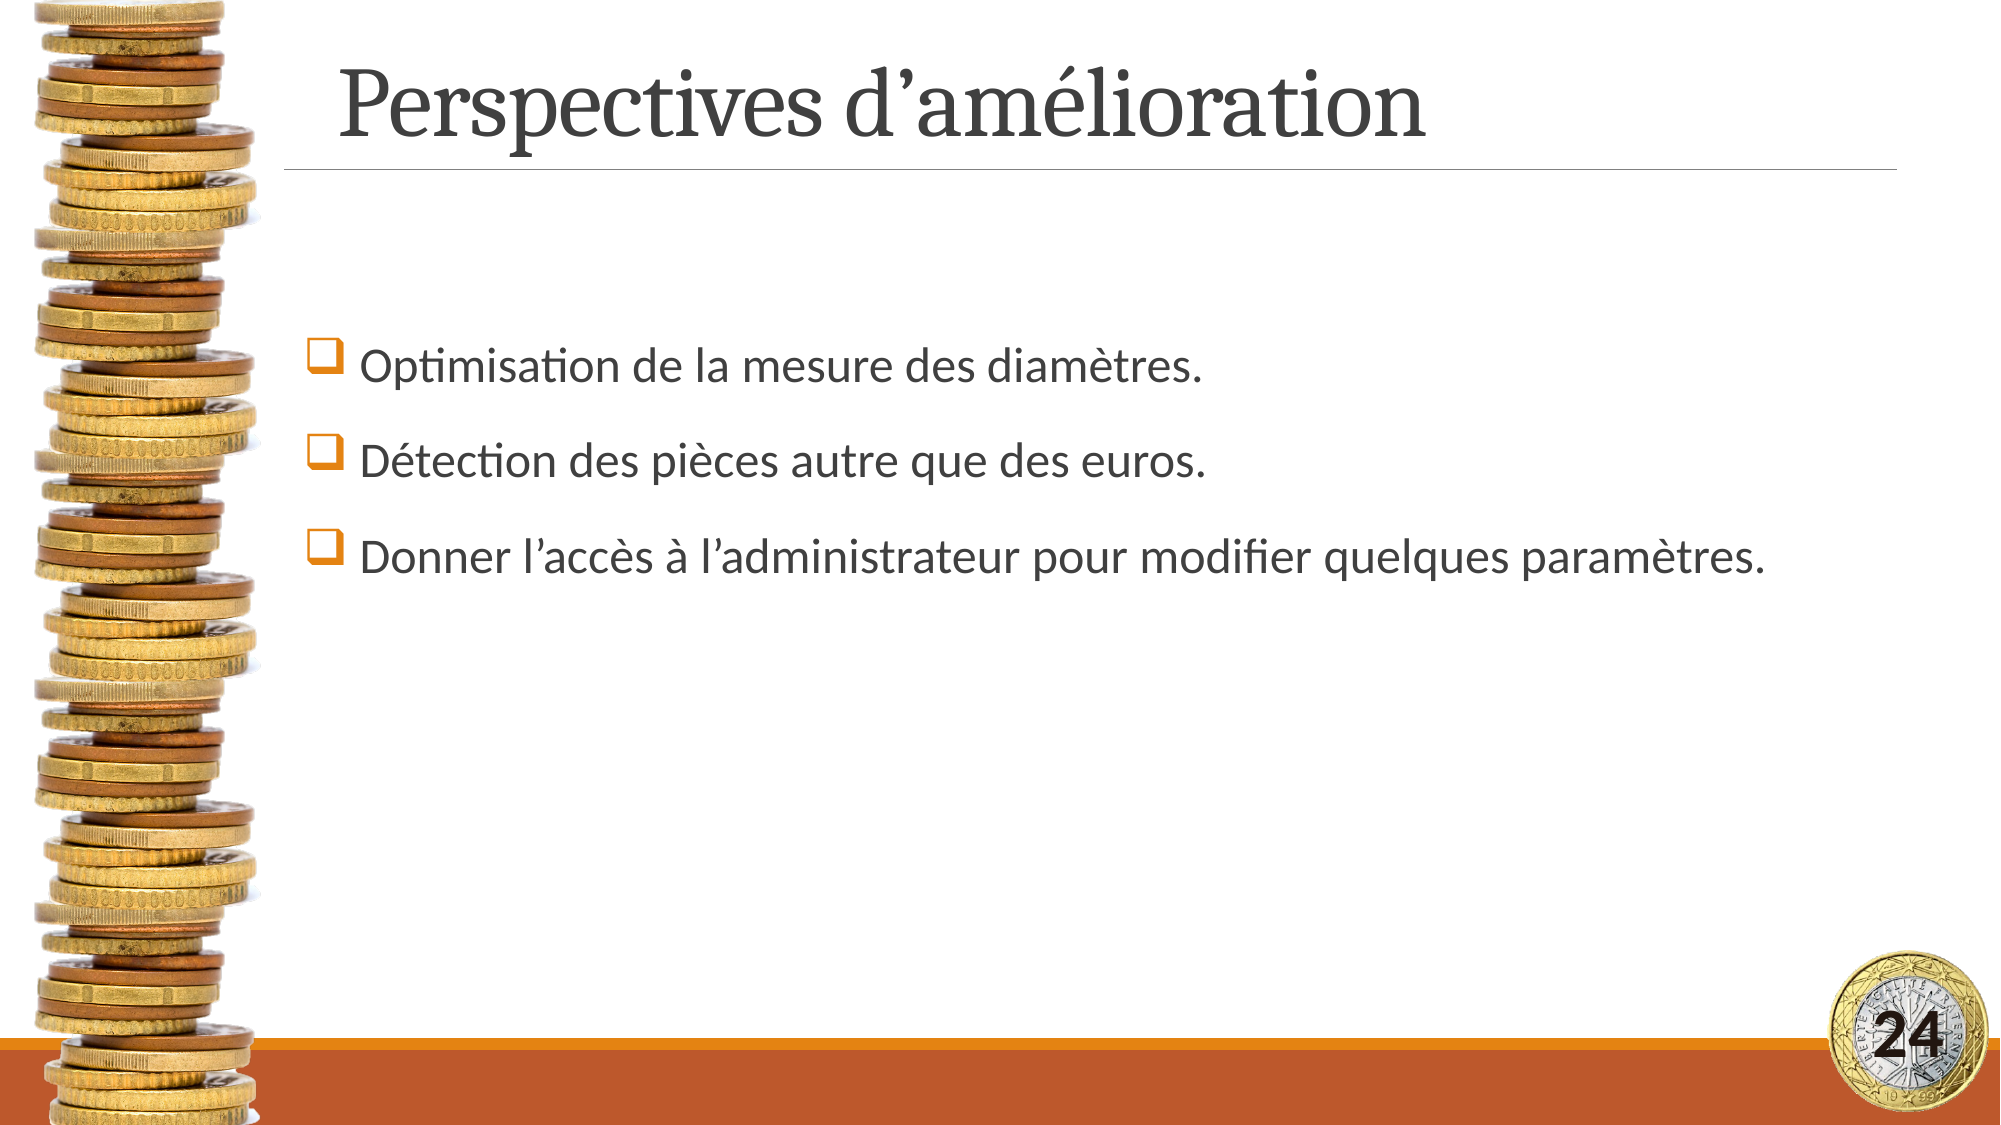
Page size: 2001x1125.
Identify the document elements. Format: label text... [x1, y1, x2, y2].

title Perspectives d’amélioration [322, 16, 1897, 165]
picture [29, 0, 262, 1125]
slide_number 24 [1827, 950, 1989, 1109]
list Optimisation de la mesure des diamètres. Détection des pièces autre que des euros. Donner l’accès à l’administrateur pour modifier quelques paramètres. [259, 331, 1897, 992]
